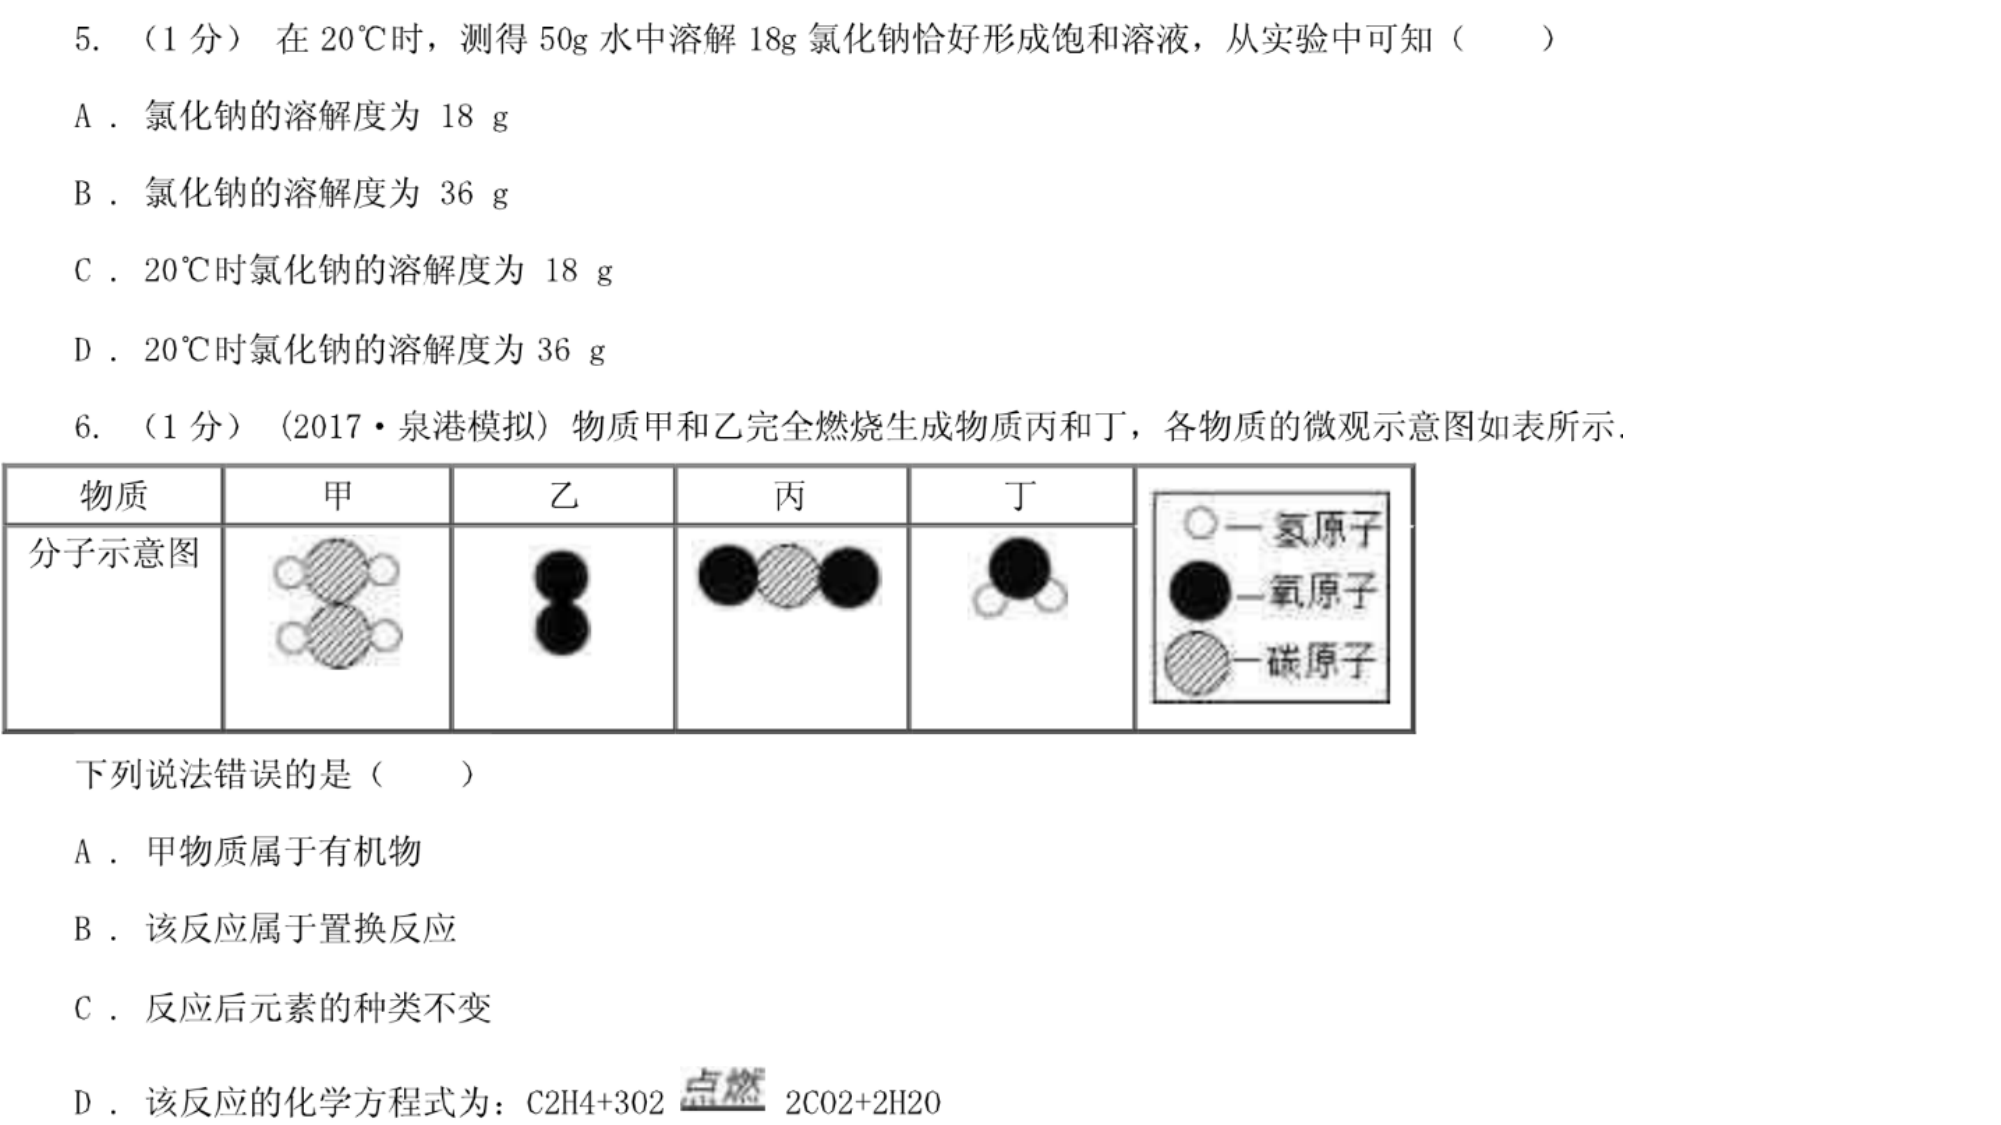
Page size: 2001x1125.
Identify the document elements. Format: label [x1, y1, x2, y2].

picture [0, 0, 1623, 1125]
